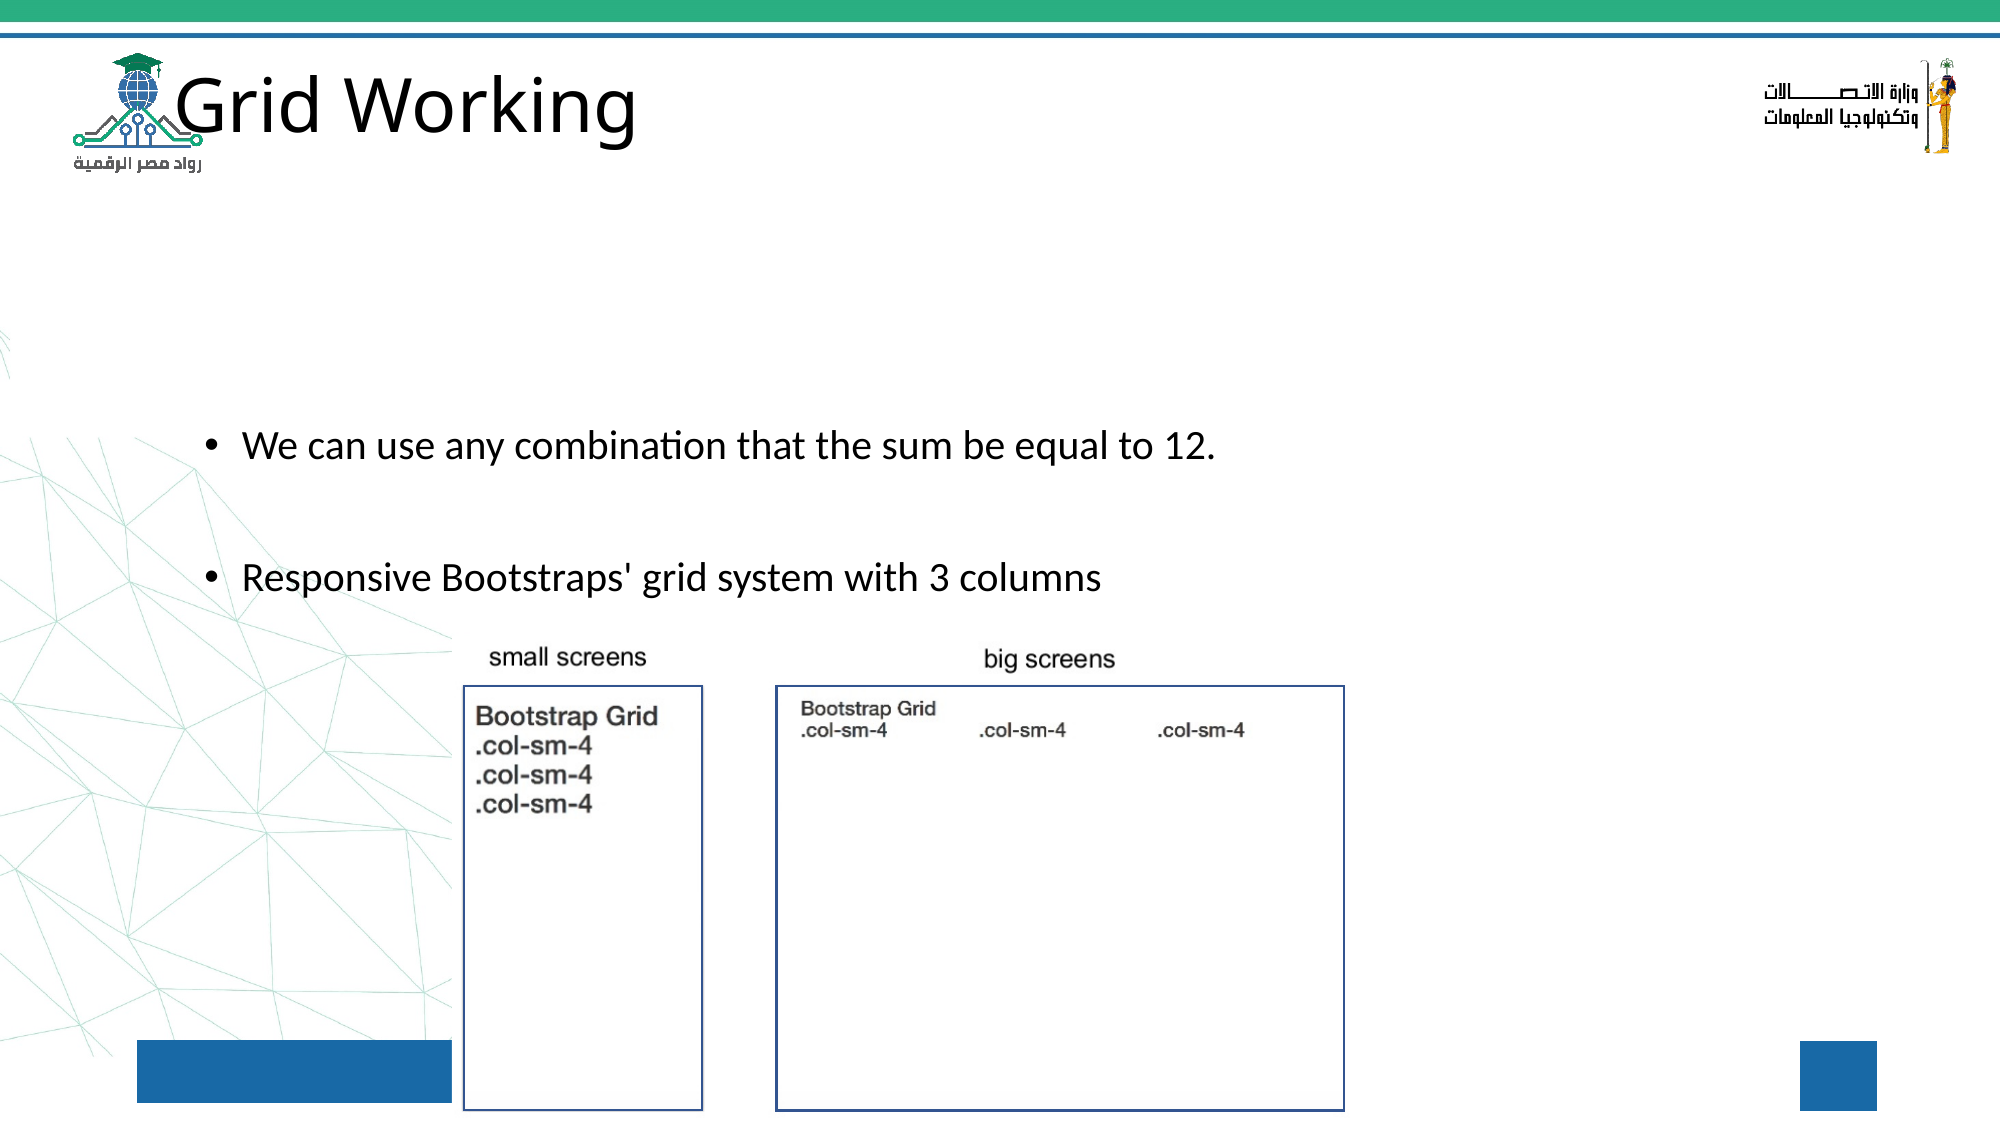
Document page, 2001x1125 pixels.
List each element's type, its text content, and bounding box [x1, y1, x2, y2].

list We can use any combination that the sum be equal to 12. Responsive Bootstraps' grid system with 3 columns [189, 416, 1638, 977]
title Grid Working [158, 22, 1980, 194]
picture [0, 0, 2000, 1125]
